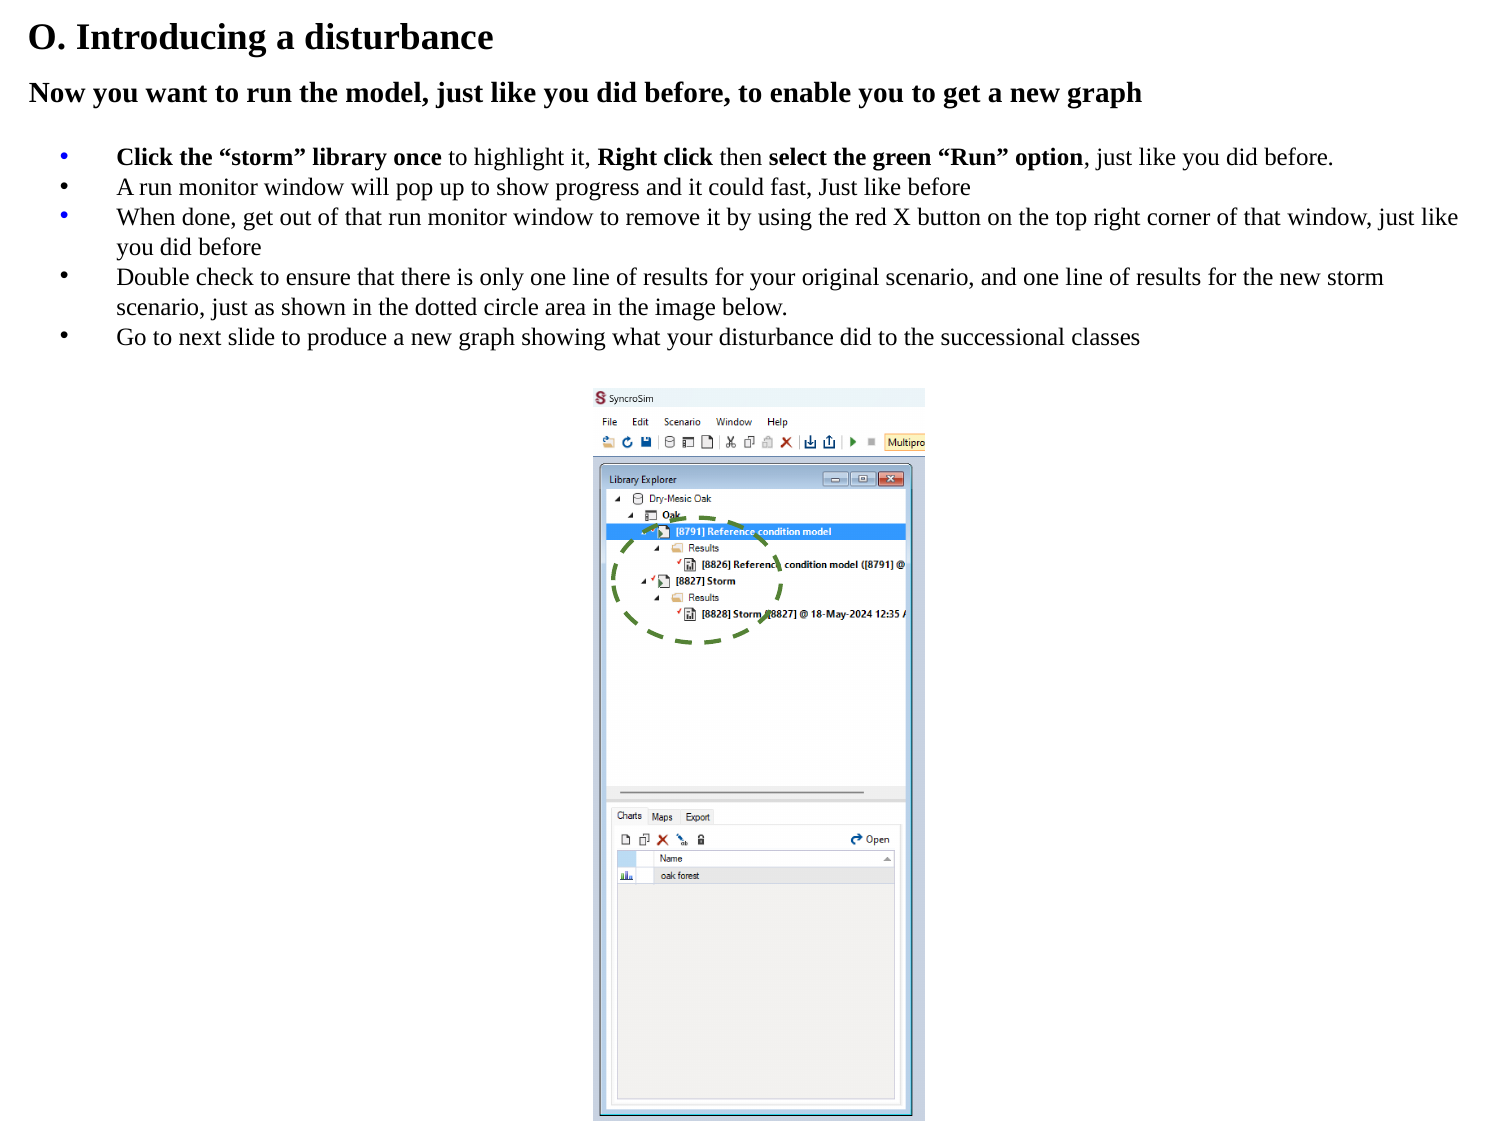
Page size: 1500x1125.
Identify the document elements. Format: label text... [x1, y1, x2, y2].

text_box Now you want to run the model, just like you did before, to enable you to get a new graph [13, 65, 1500, 116]
text_box O. Introducing a disturbance [12, 4, 1422, 65]
text_box Click the “storm” library once to highlight it, Right click then select the green “Run” option, just like you did before. A run monitor window will pop up to show progress and it could fast, Just like before When done, get out of that run monitor window to remove it by using the red X button on the top right corner of that window, just like you did before Double check to ensure that there is only one line of results for your original scenario, and one line of results for the new storm scenario, just as shown in the dotted circle area in the image below. Go to next slide to produce a new graph showing what your disturbance did to the successional classes [44, 133, 1484, 358]
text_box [592, 388, 926, 1121]
